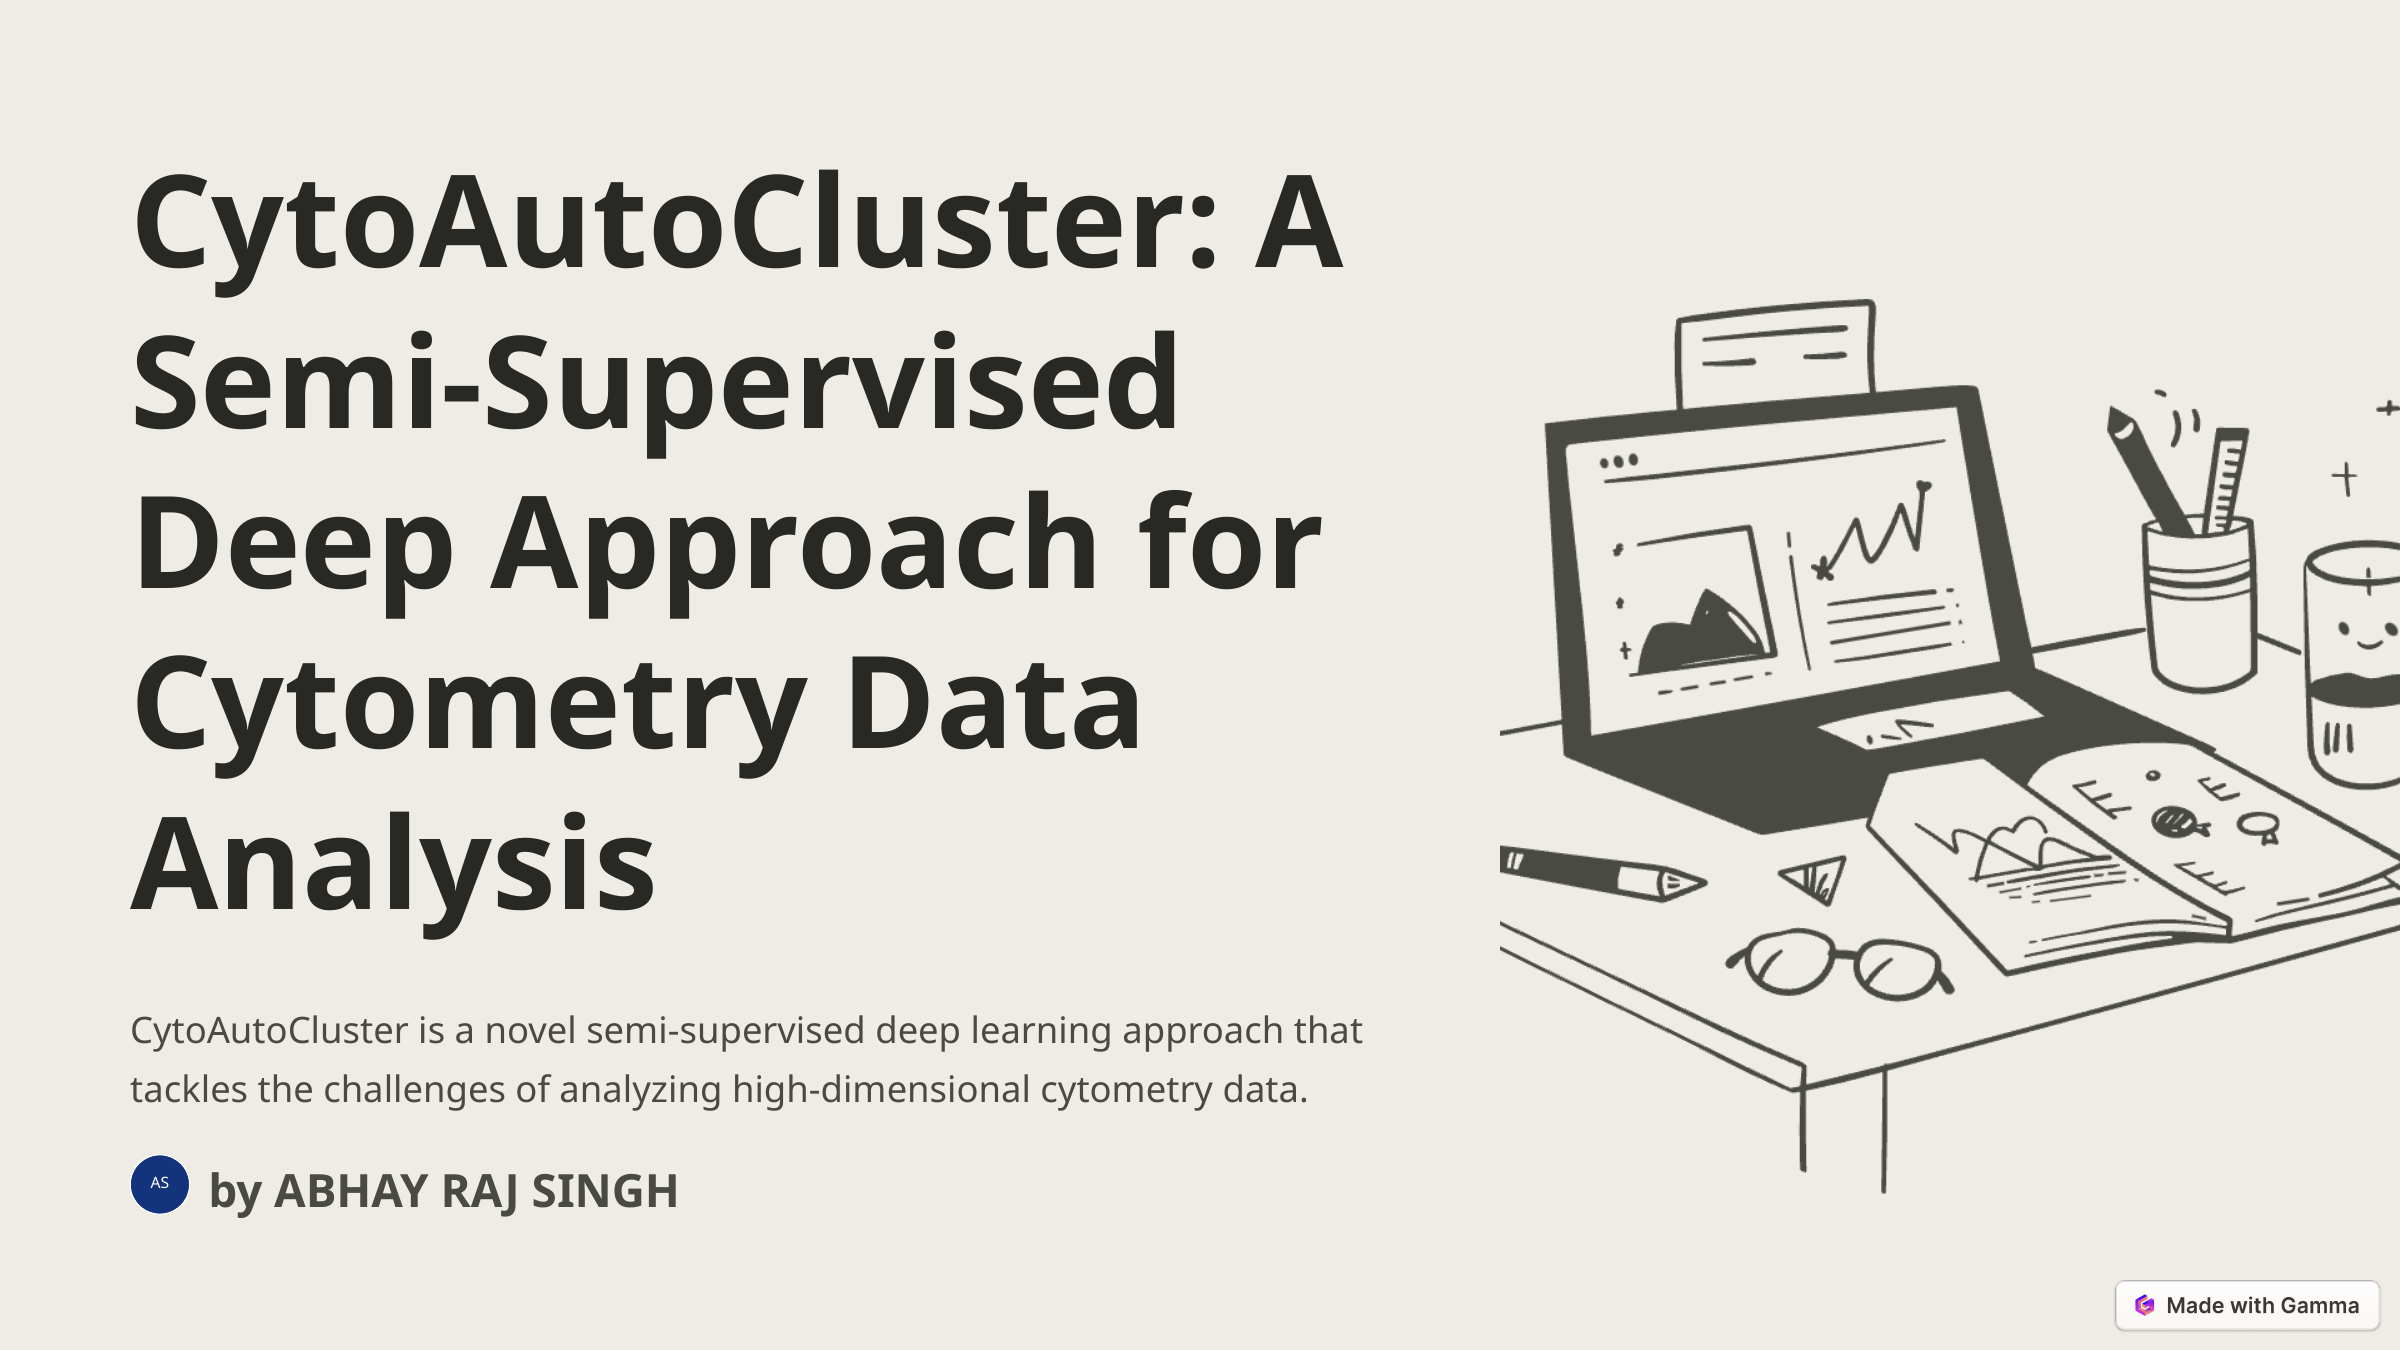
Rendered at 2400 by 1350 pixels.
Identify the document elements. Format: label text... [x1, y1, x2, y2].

text_box by ABHAY RAJ SINGH [208, 1151, 672, 1217]
text_box [130, 1154, 190, 1215]
text_box AS [150, 1176, 170, 1193]
picture [1499, 0, 2400, 1350]
text_box CytoAutoCluster: A Semi-Supervised Deep Approach for Cytometry Data Analysis [130, 132, 1370, 936]
text_box CytoAutoCluster is a novel semi-supervised deep learning approach that tackles the challenges of analyzing high-dimensional cytometry data. [130, 991, 1370, 1111]
